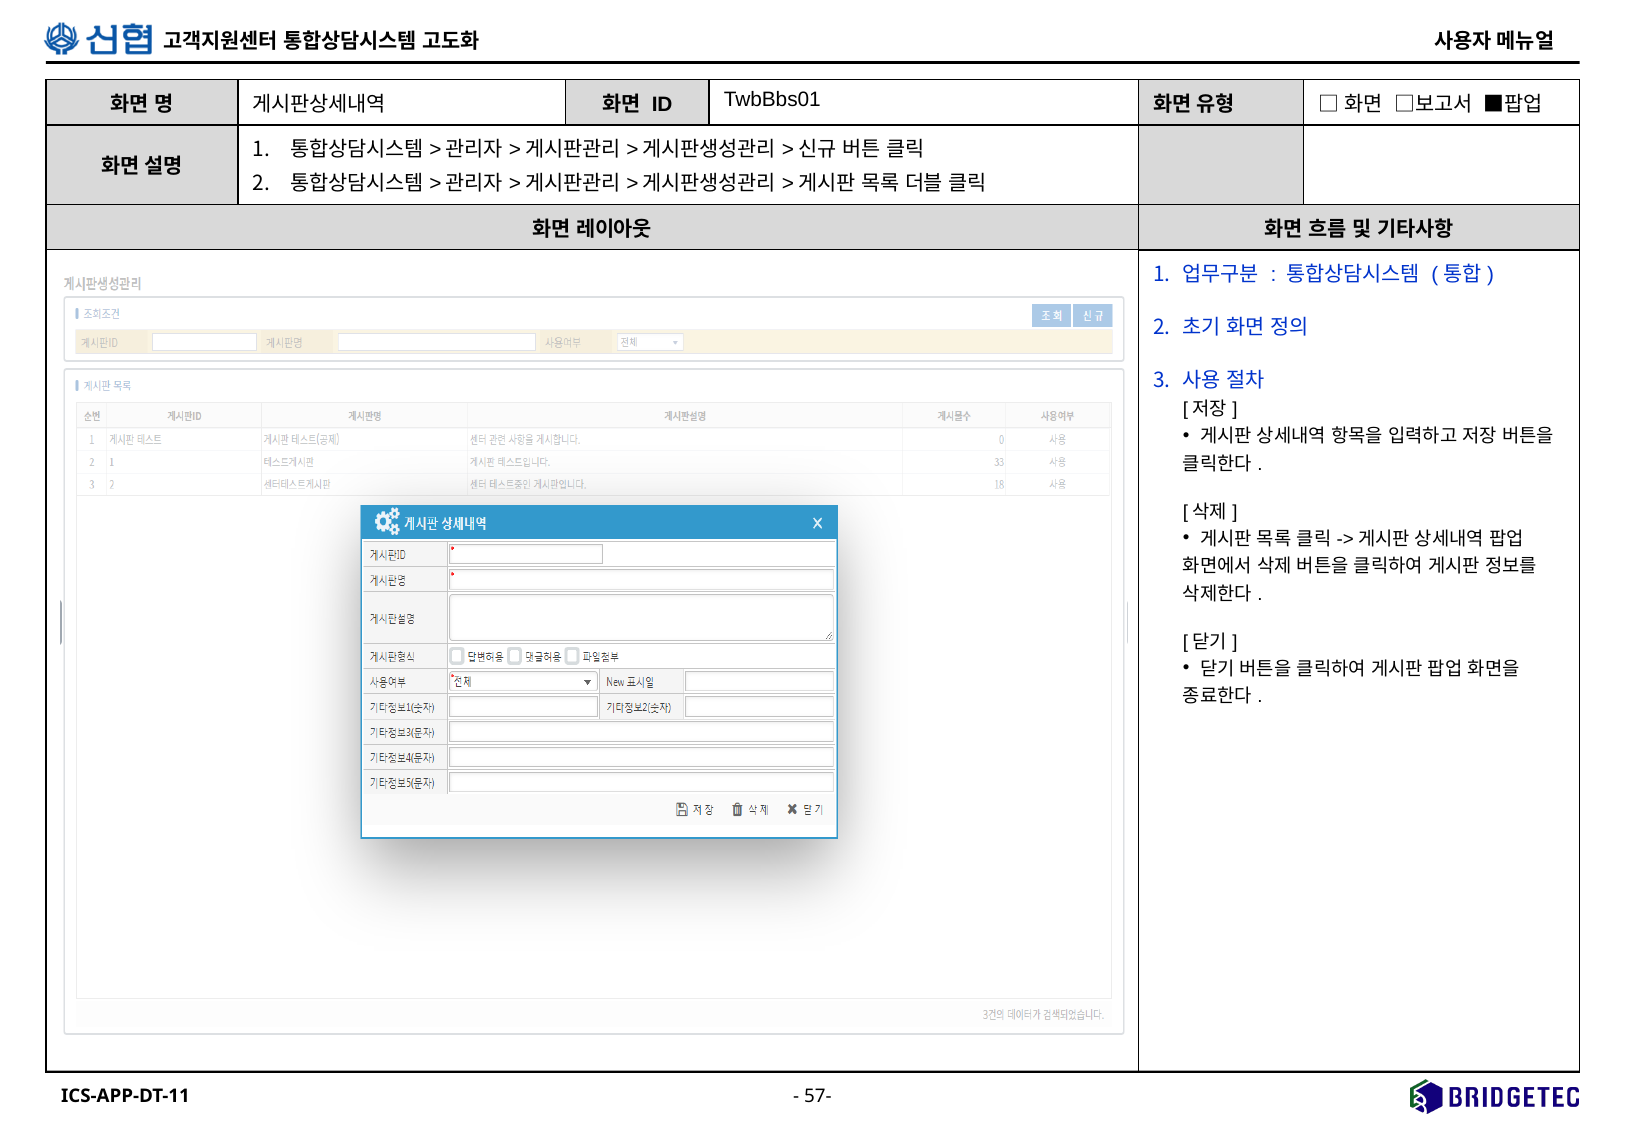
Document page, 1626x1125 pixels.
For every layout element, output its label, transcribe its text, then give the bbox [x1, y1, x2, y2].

table_cell 화면 흐름 및 기타사항 [1139, 205, 1579, 249]
table_header 게시판상세내역 [239, 80, 565, 124]
table_cell 화면 레이아웃 [47, 205, 1138, 249]
table_cell 업무구분 : 통합상담시스템 (통합) 초기 화면 정의 사용 절차 [저장] 게시판 상세내역 항목을 입력하고 저장 버튼을 클릭한다. [삭제] 게시판 목록 클릭->게시판 상세내역 팝업 화면에서 삭제 버튼을 클릭하여 게시판 정보를 삭제한다. [닫기] 닫기 버튼을 클릭하여 게시판 팝업 화면을 종료한다. [1139, 251, 1579, 1072]
table_cell [1139, 126, 1303, 204]
table_header □화면 □보고서 ■팝업 [1304, 80, 1579, 124]
table_cell 화면 설명 [47, 126, 237, 204]
table_header 화면 ID [566, 80, 708, 124]
picture [1410, 1079, 1579, 1114]
picture [42, 20, 154, 58]
picture [60, 272, 1128, 1037]
table_header 화면 유형 [1139, 80, 1303, 124]
table_cell [1304, 126, 1579, 204]
table_cell 통합상담시스템>관리자>게시판관리>게시판생성관리>신규 버튼 클릭 통합상담시스템>관리자>게시판관리>게시판생성관리>게시판 목록 더블 클릭 [239, 126, 1138, 204]
table_header 화면 명 [47, 80, 237, 124]
table_cell [47, 250, 1138, 1072]
table_header TwbBbs01 [710, 80, 1138, 124]
